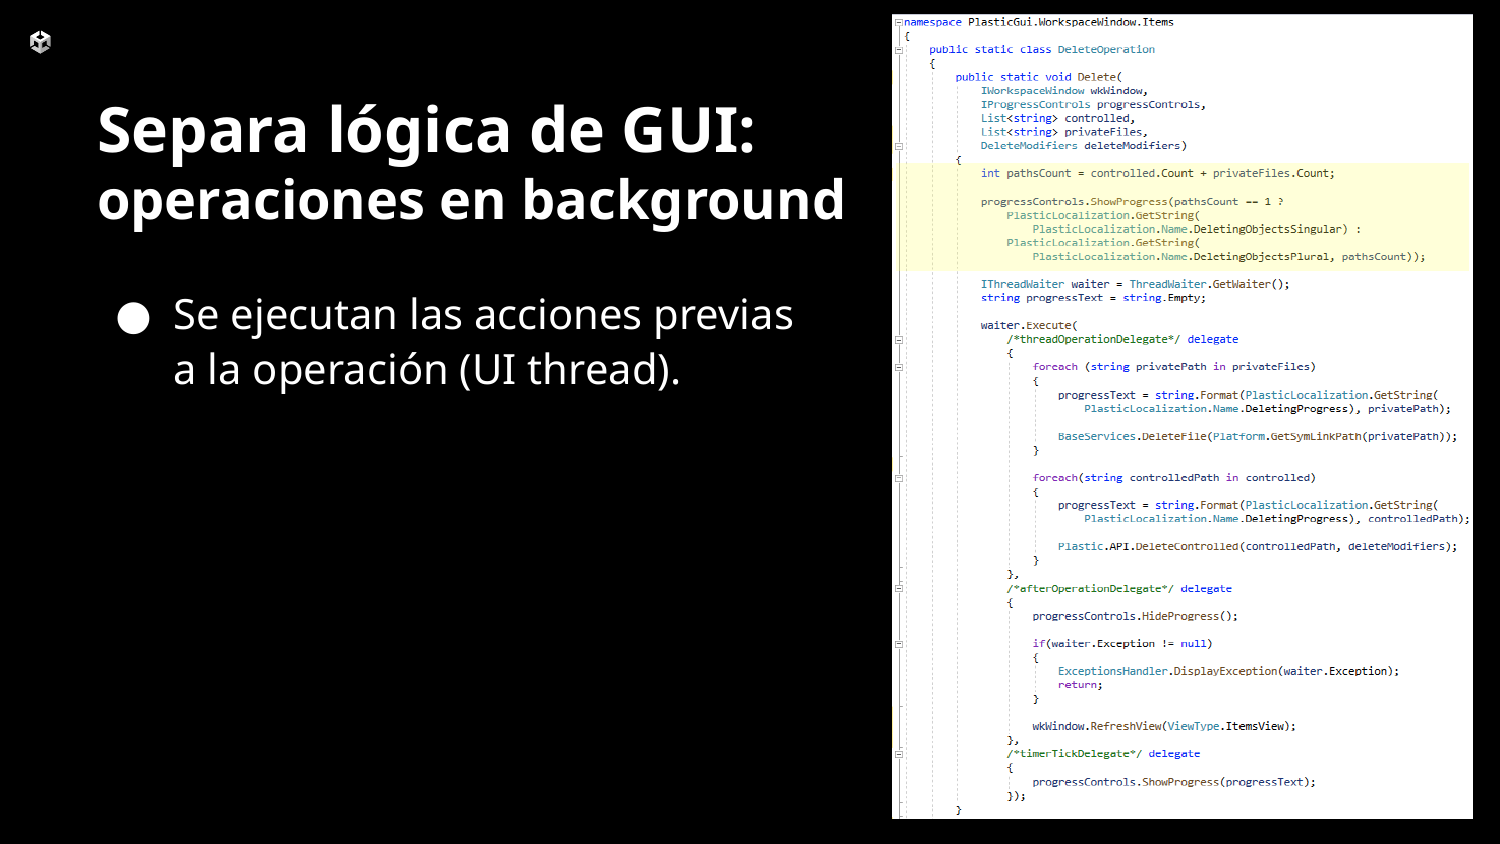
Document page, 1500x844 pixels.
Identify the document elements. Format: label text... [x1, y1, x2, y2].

title Separa lógica de GUI: operaciones en background [97, 89, 886, 249]
text_box Se ejecutan las acciones previas a la operación (UI thread). [83, 275, 829, 797]
picture [891, 13, 1473, 819]
